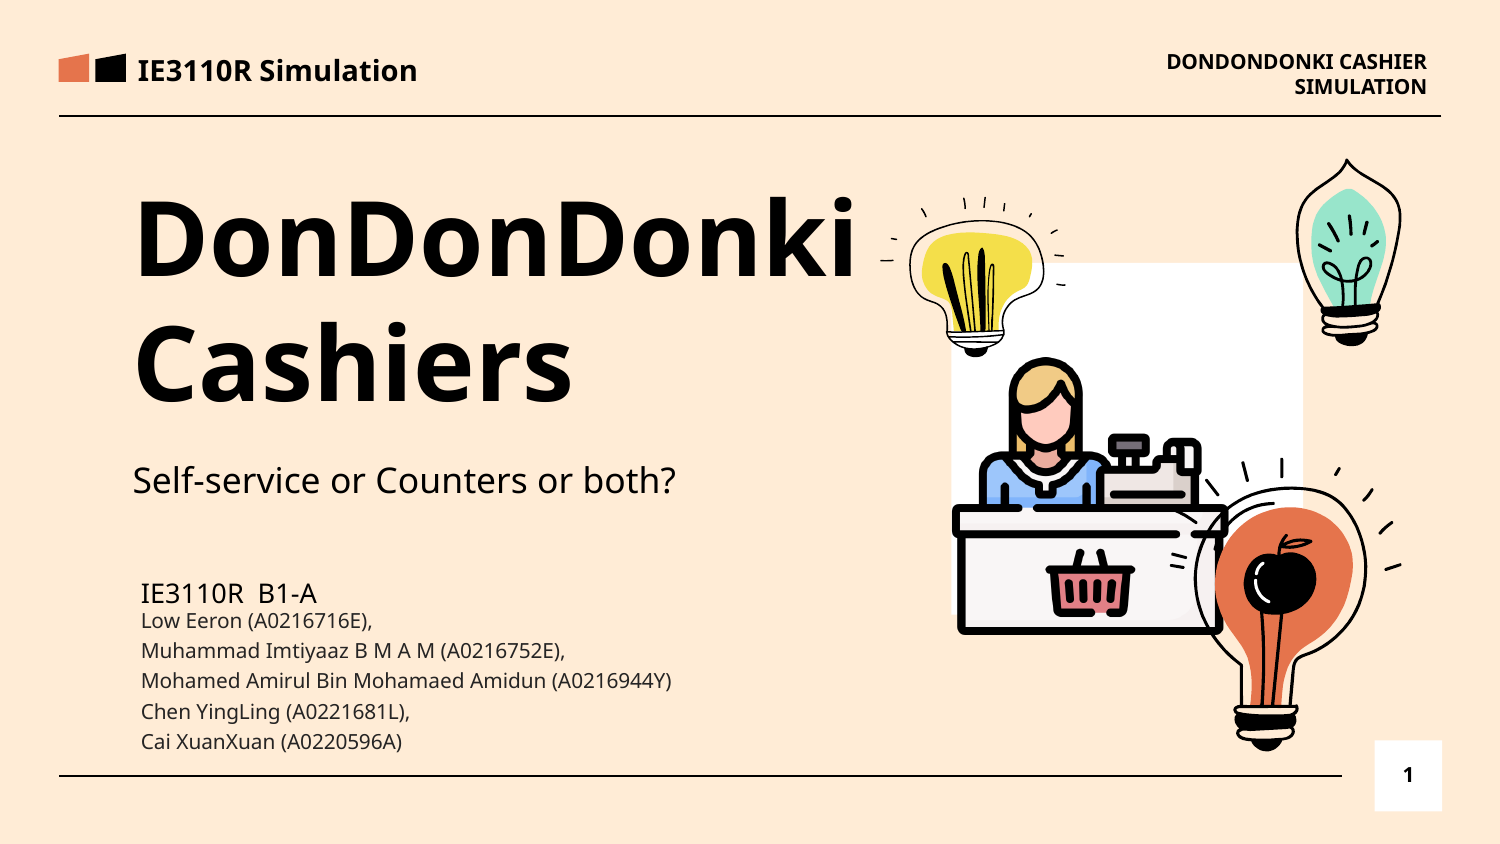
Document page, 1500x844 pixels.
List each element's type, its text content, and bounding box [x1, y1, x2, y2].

text_box [95, 53, 126, 82]
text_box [1295, 158, 1402, 347]
slide_number ‹#› [1374, 740, 1443, 812]
text_box [1070, 262, 1304, 456]
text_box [1169, 457, 1402, 752]
picture [951, 356, 1229, 635]
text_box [880, 196, 1066, 358]
subtitle Self-service or Counters or both? [117, 443, 831, 522]
text_box IE3110R Simulation [122, 37, 514, 77]
title DONDONDONKI CASHIER SIMULATION [1033, 38, 1443, 110]
subtitle IE3110R B1-A Low Eeron (A0216716E), Muhammad Imtiyaaz B M A M (A0216752E), Mohamed Amirul Bin Mohamaed Amidun (A0216944Y) Chen YingLing (A0221681L), Cai XuanXuan (A0220596A) [125, 561, 1003, 732]
text_box [58, 53, 90, 82]
title DonDonDonki Cashiers [117, 77, 916, 516]
